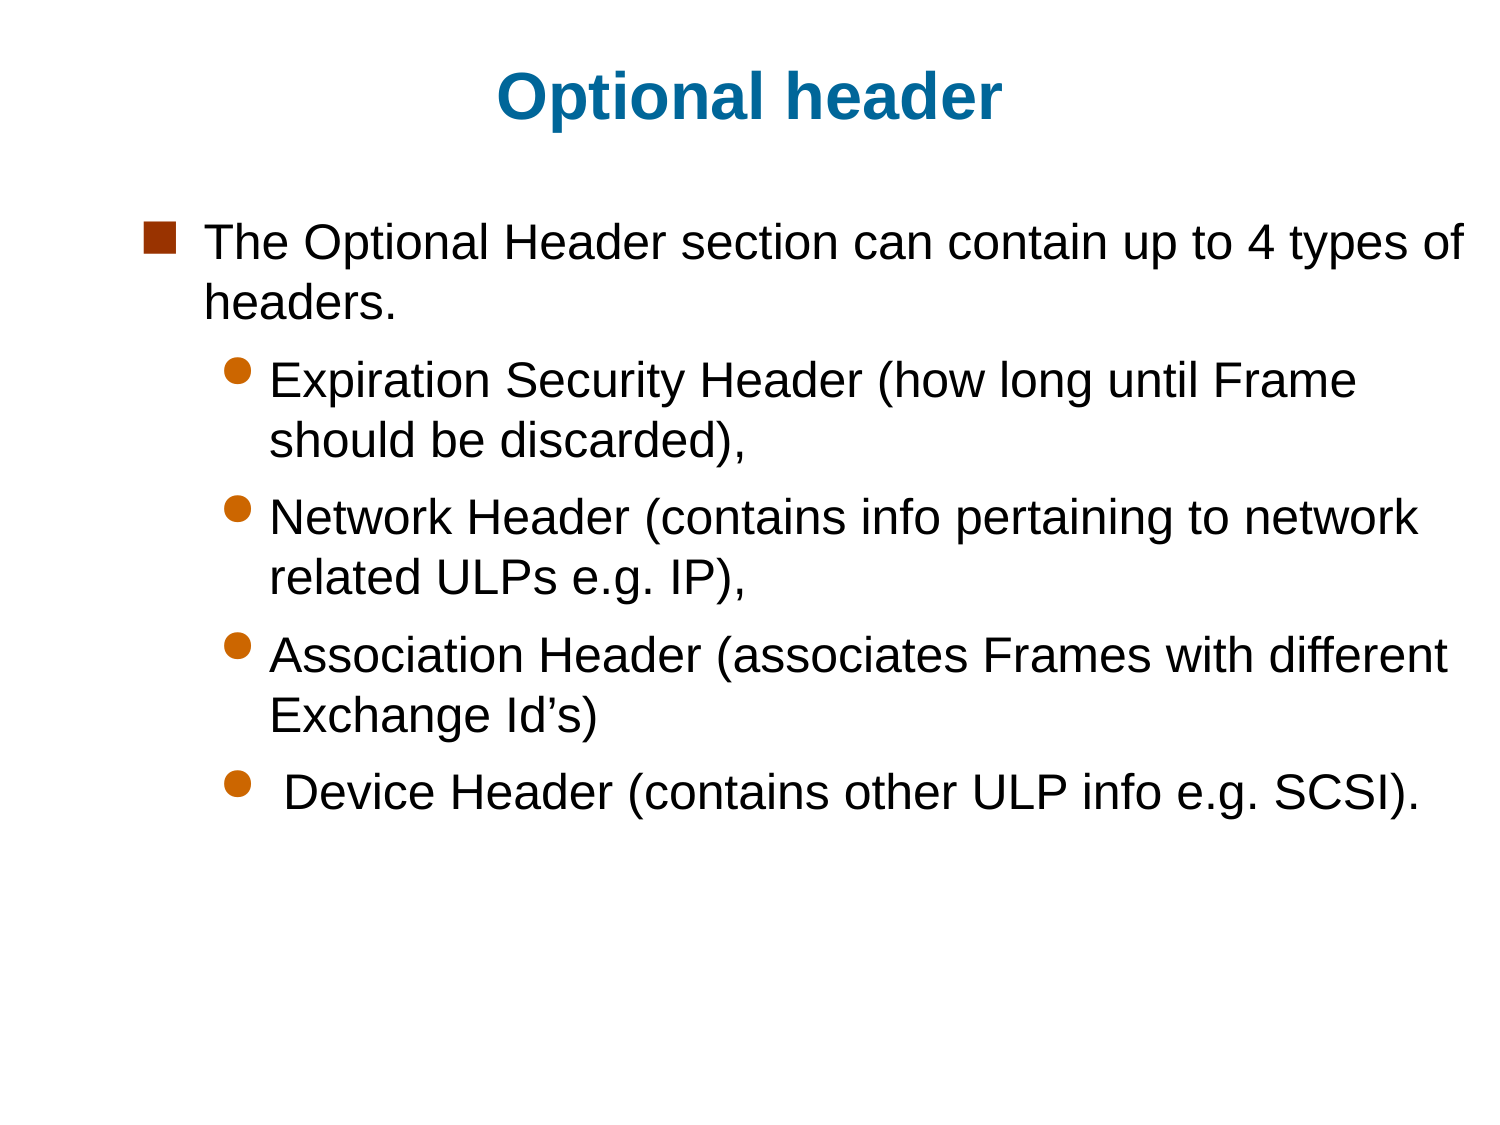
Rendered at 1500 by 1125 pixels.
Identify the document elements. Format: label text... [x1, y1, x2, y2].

title Optional header [74, 45, 1426, 141]
list The Optional Header section can contain up to 4 types of headers. Expiration Security Header (how long until Frame should be discarded), Network Header (contains info pertaining to network related ULPs e.g. IP), Association Header (associates Frames with different Exchange Id’s) Device Header (contains other ULP info e.g. SCSI). [132, 202, 1483, 946]
